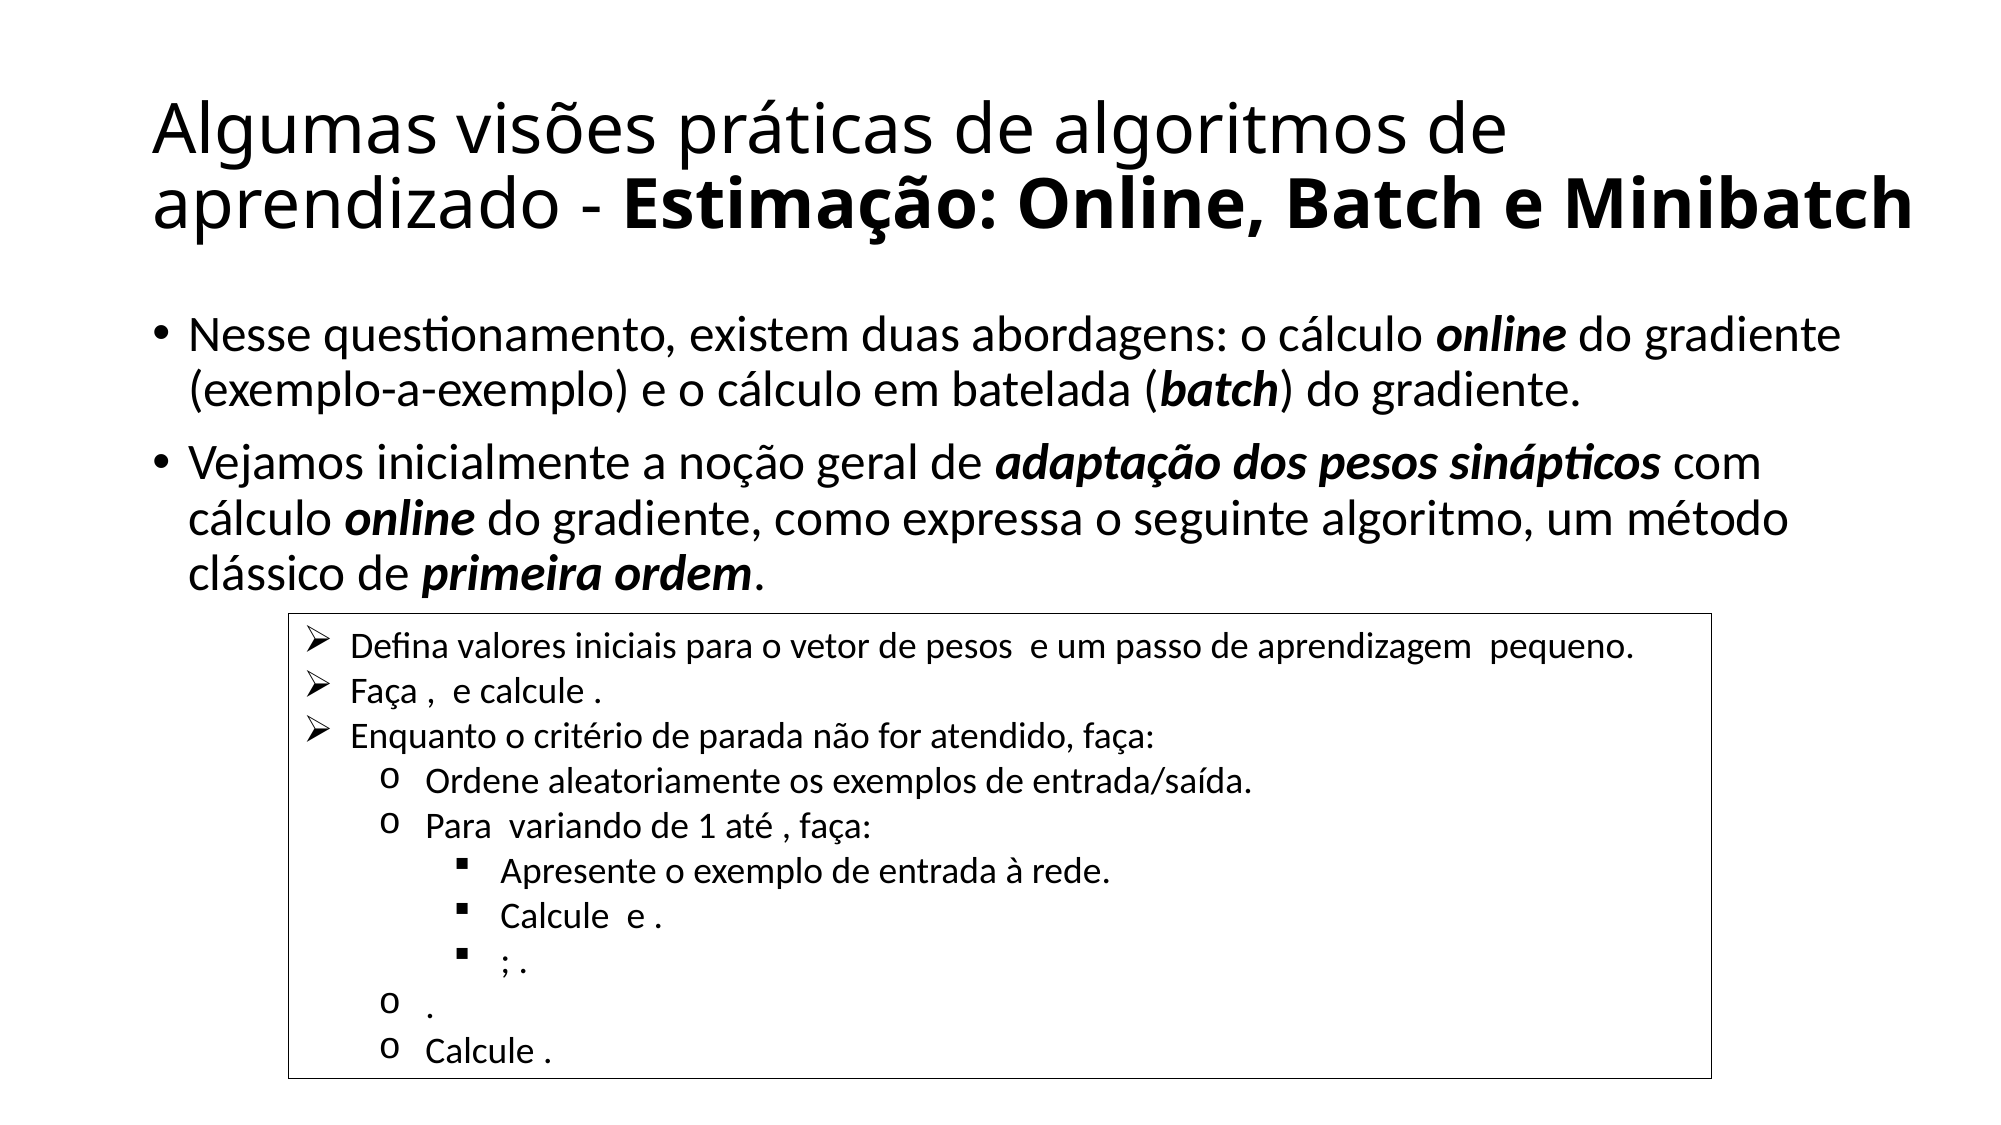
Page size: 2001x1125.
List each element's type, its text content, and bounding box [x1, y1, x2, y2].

title Algumas visões práticas de algoritmos de aprendizado - Estimação: Online, Batch e Minibatch [137, 59, 1932, 278]
list Nesse questionamento, existem duas abordagens: o cálculo online do gradiente (exemplo-a-exemplo) e o cálculo em batelada (batch) do gradiente. Vejamos inicialmente a noção geral de adaptação dos pesos sinápticos com cálculo online do gradiente, como expressa o seguinte algoritmo, um método clássico de primeira ordem. [137, 299, 1863, 614]
